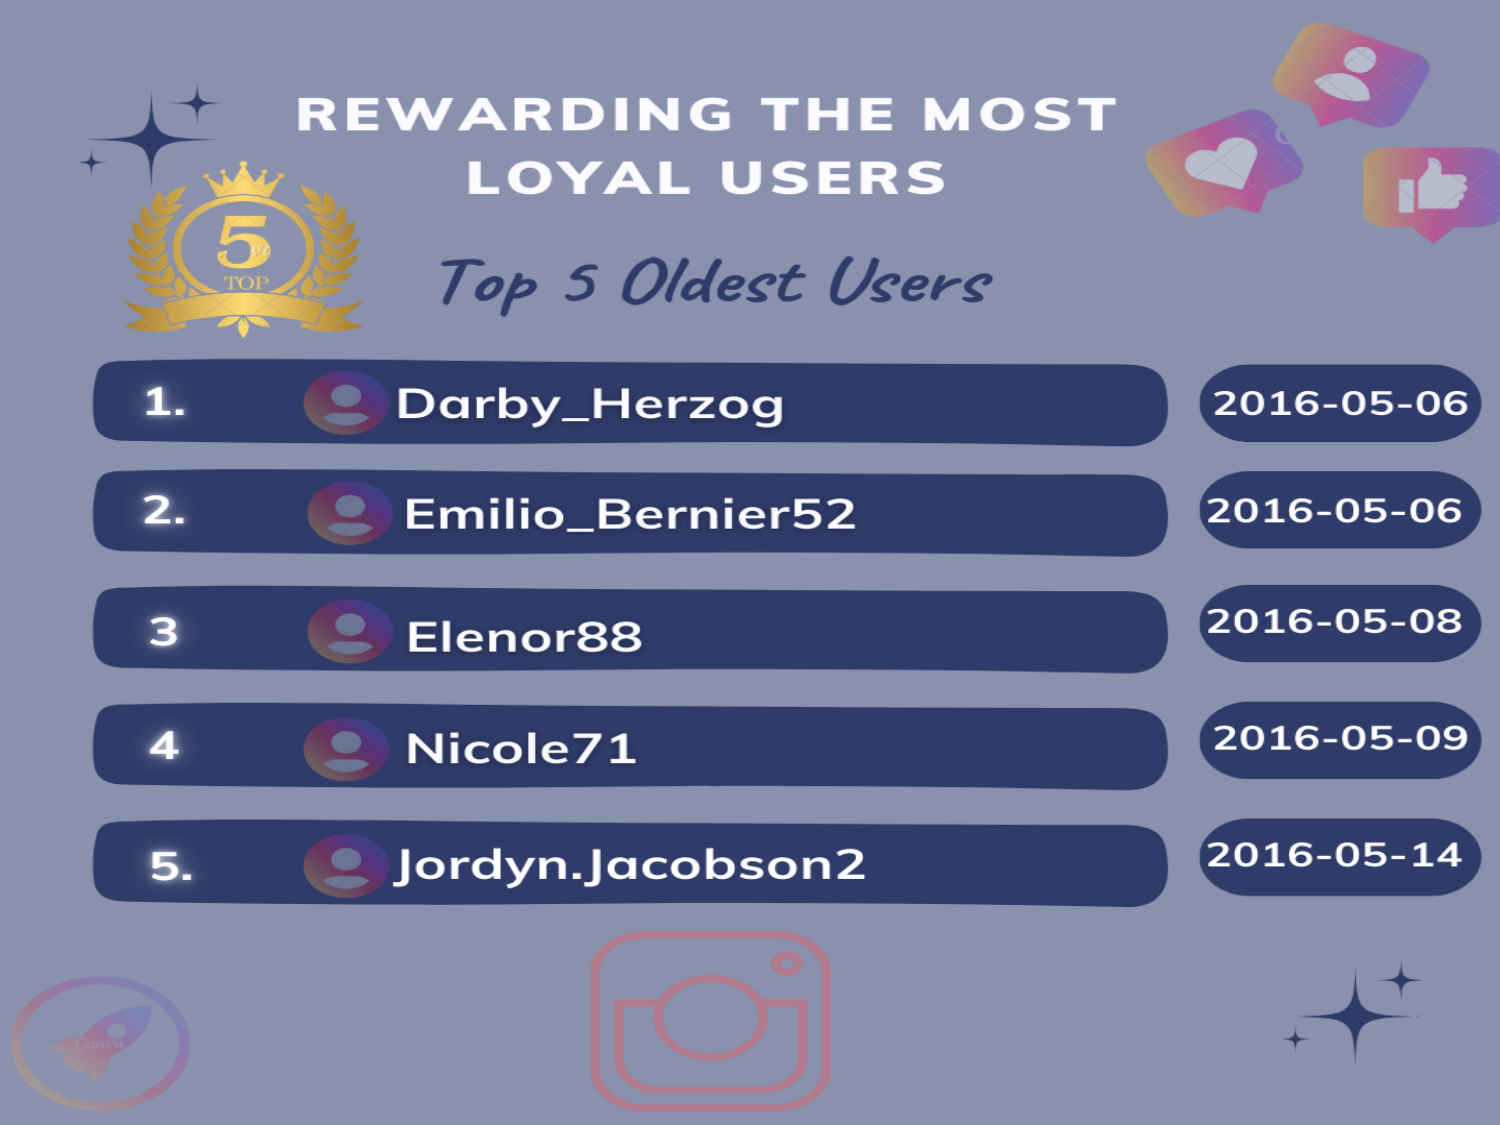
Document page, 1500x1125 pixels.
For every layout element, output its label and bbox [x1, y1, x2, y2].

list [0, 0, 1500, 1125]
